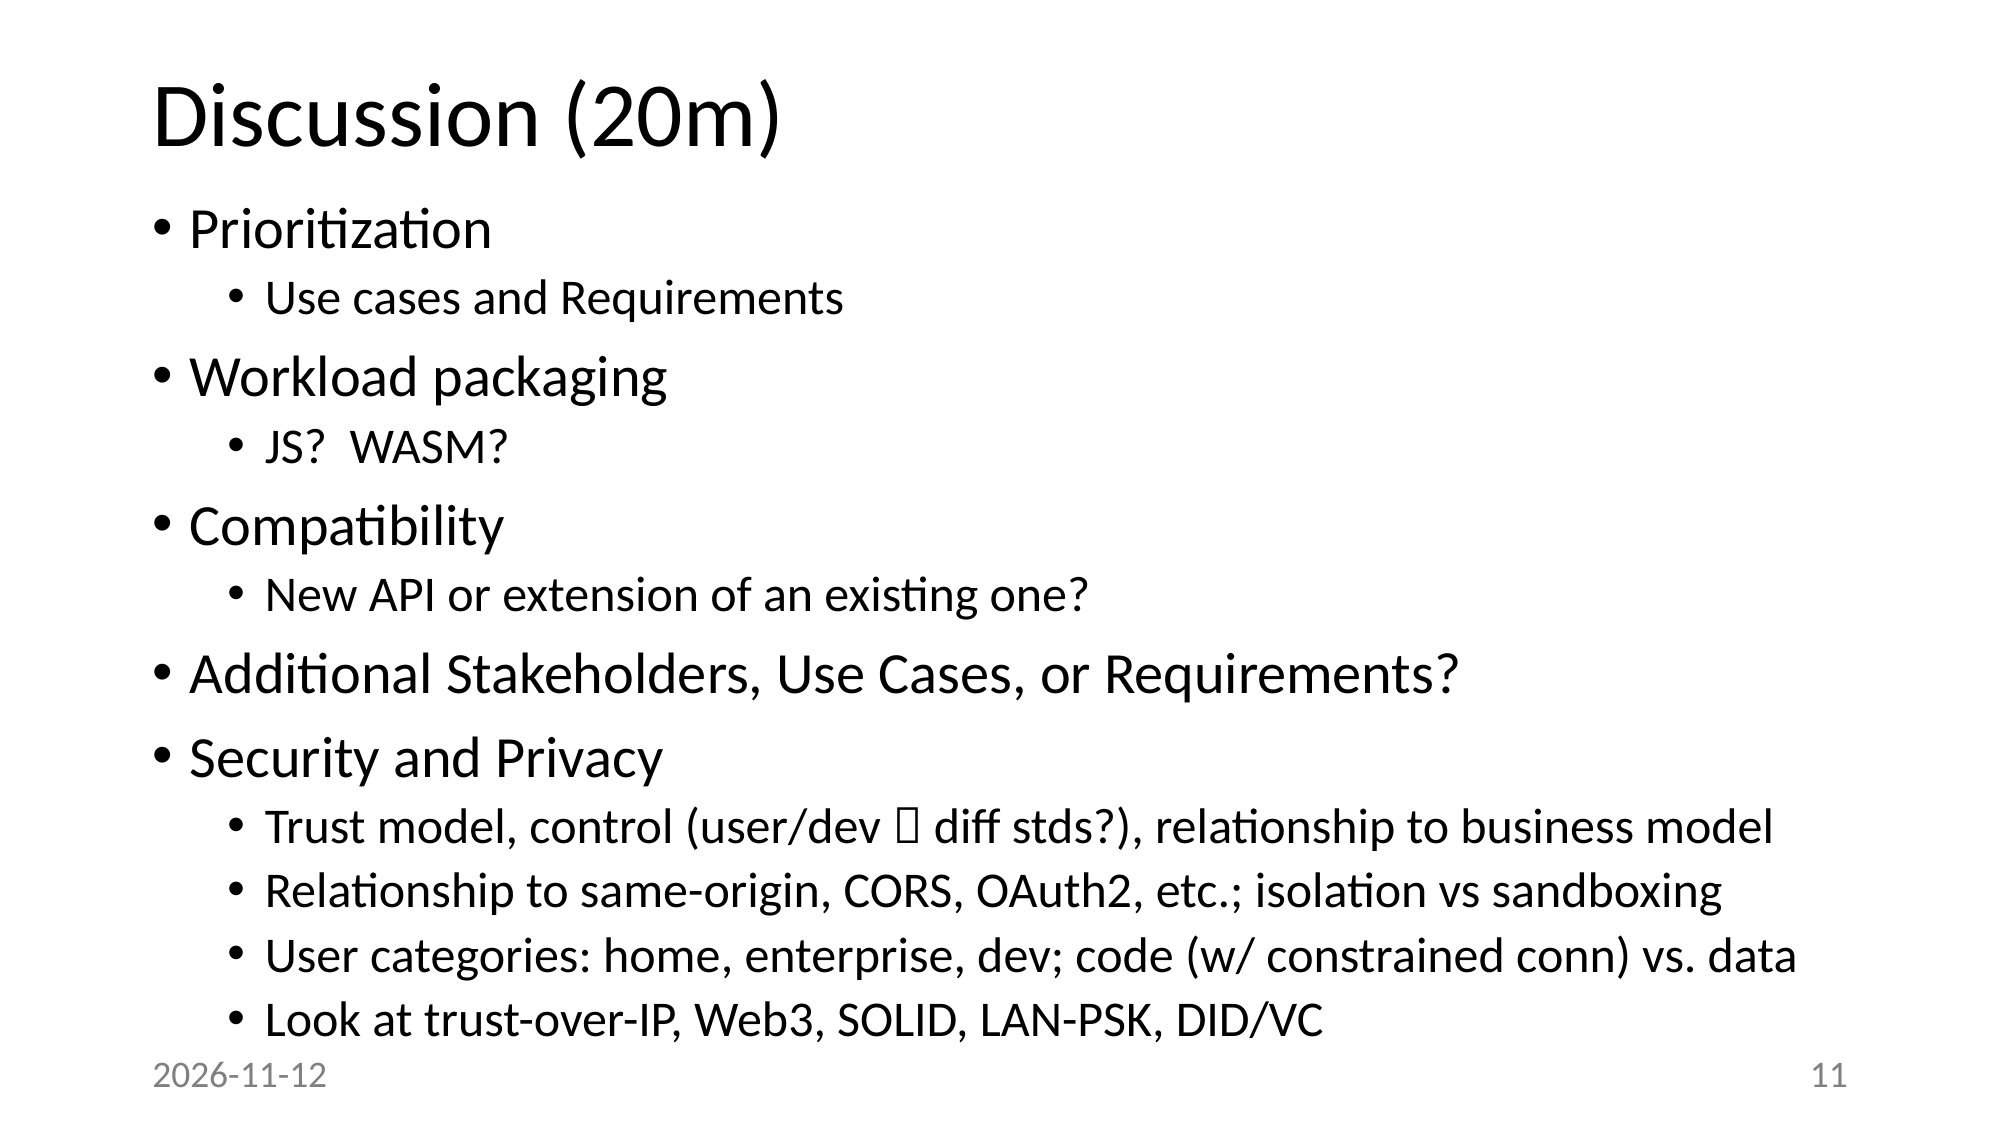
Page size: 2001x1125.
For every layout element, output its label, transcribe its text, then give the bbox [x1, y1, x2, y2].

list Prioritization Use cases and Requirements Workload packaging JS? WASM? Compatibility New API or extension of an existing one? Additional Stakeholders, Use Cases, or Requirements? Security and Privacy Trust model, control (user/dev  diff stds?), relationship to business model Relationship to same-origin, CORS, OAuth2, etc.; isolation vs sandboxing User categories: home, enterprise, dev; code (w/ constrained conn) vs. data Look at trust-over-IP, Web3, SOLID, LAN-PSK, DID/VC [137, 190, 1863, 992]
title Discussion (20m) [137, 59, 1863, 190]
slide_number 11 [1412, 1042, 1863, 1103]
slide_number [137, 1042, 588, 1103]
